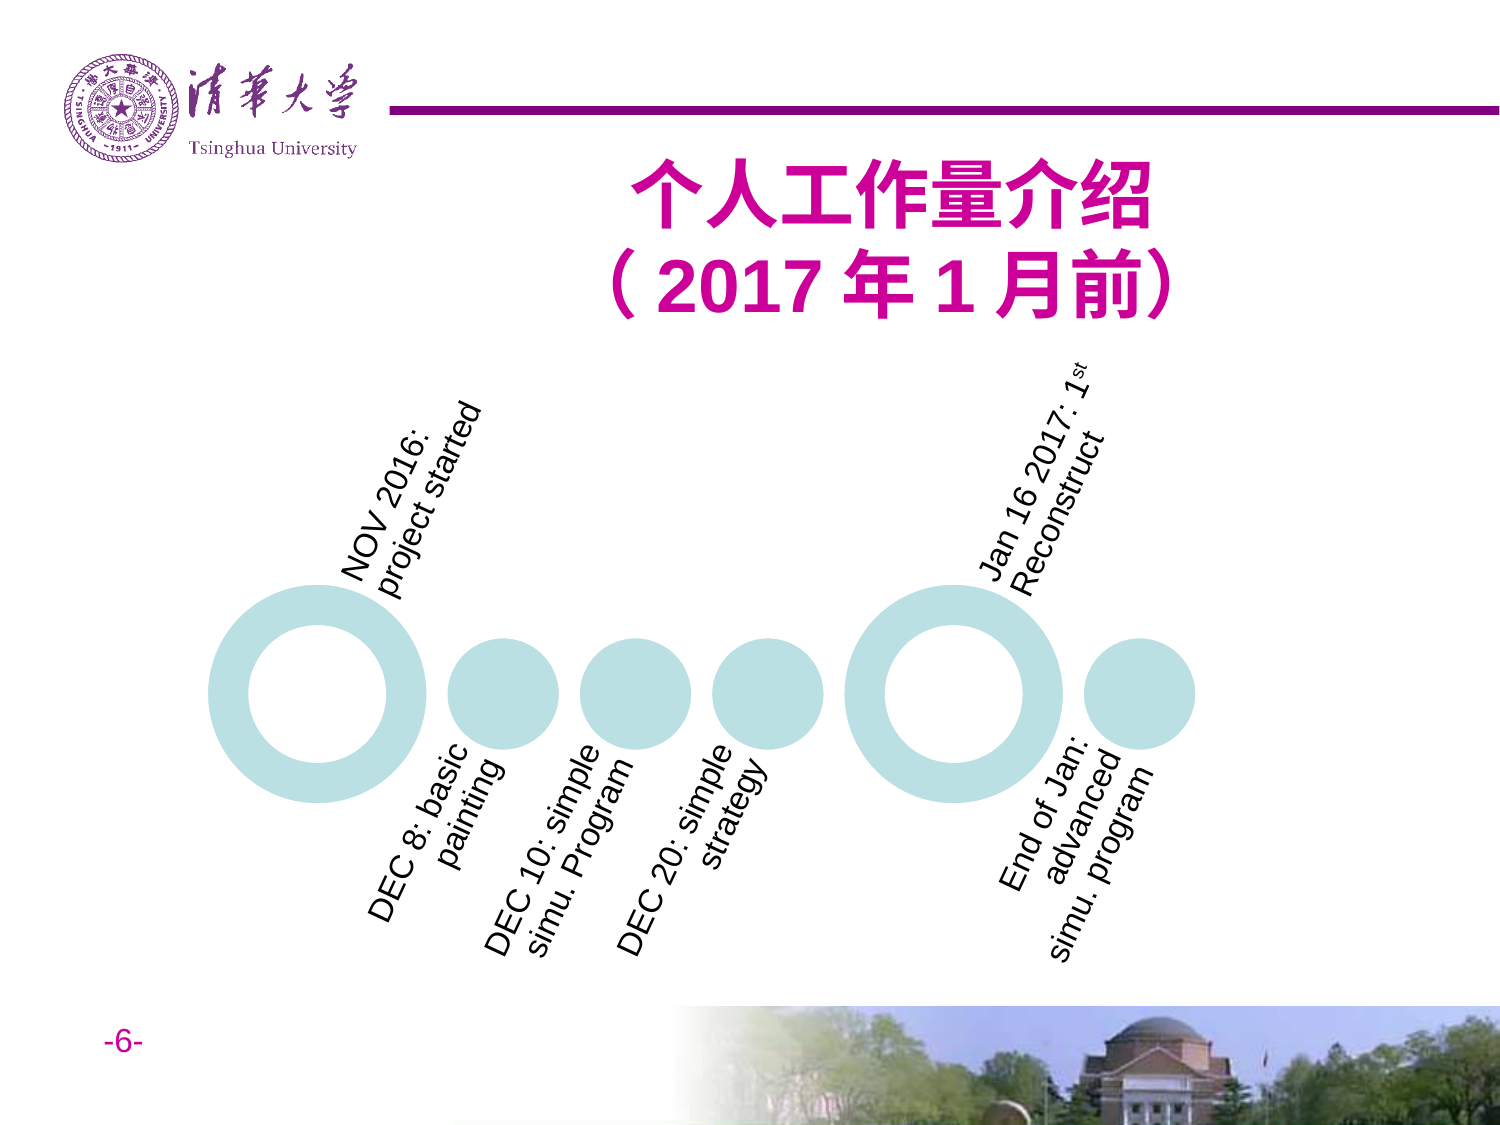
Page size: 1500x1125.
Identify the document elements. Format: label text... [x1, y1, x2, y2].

picture [454, 1006, 1500, 1125]
title 个人工作量介绍 （2017年1月前） [360, 160, 1424, 312]
picture [64, 54, 361, 173]
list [23, 314, 1500, 988]
